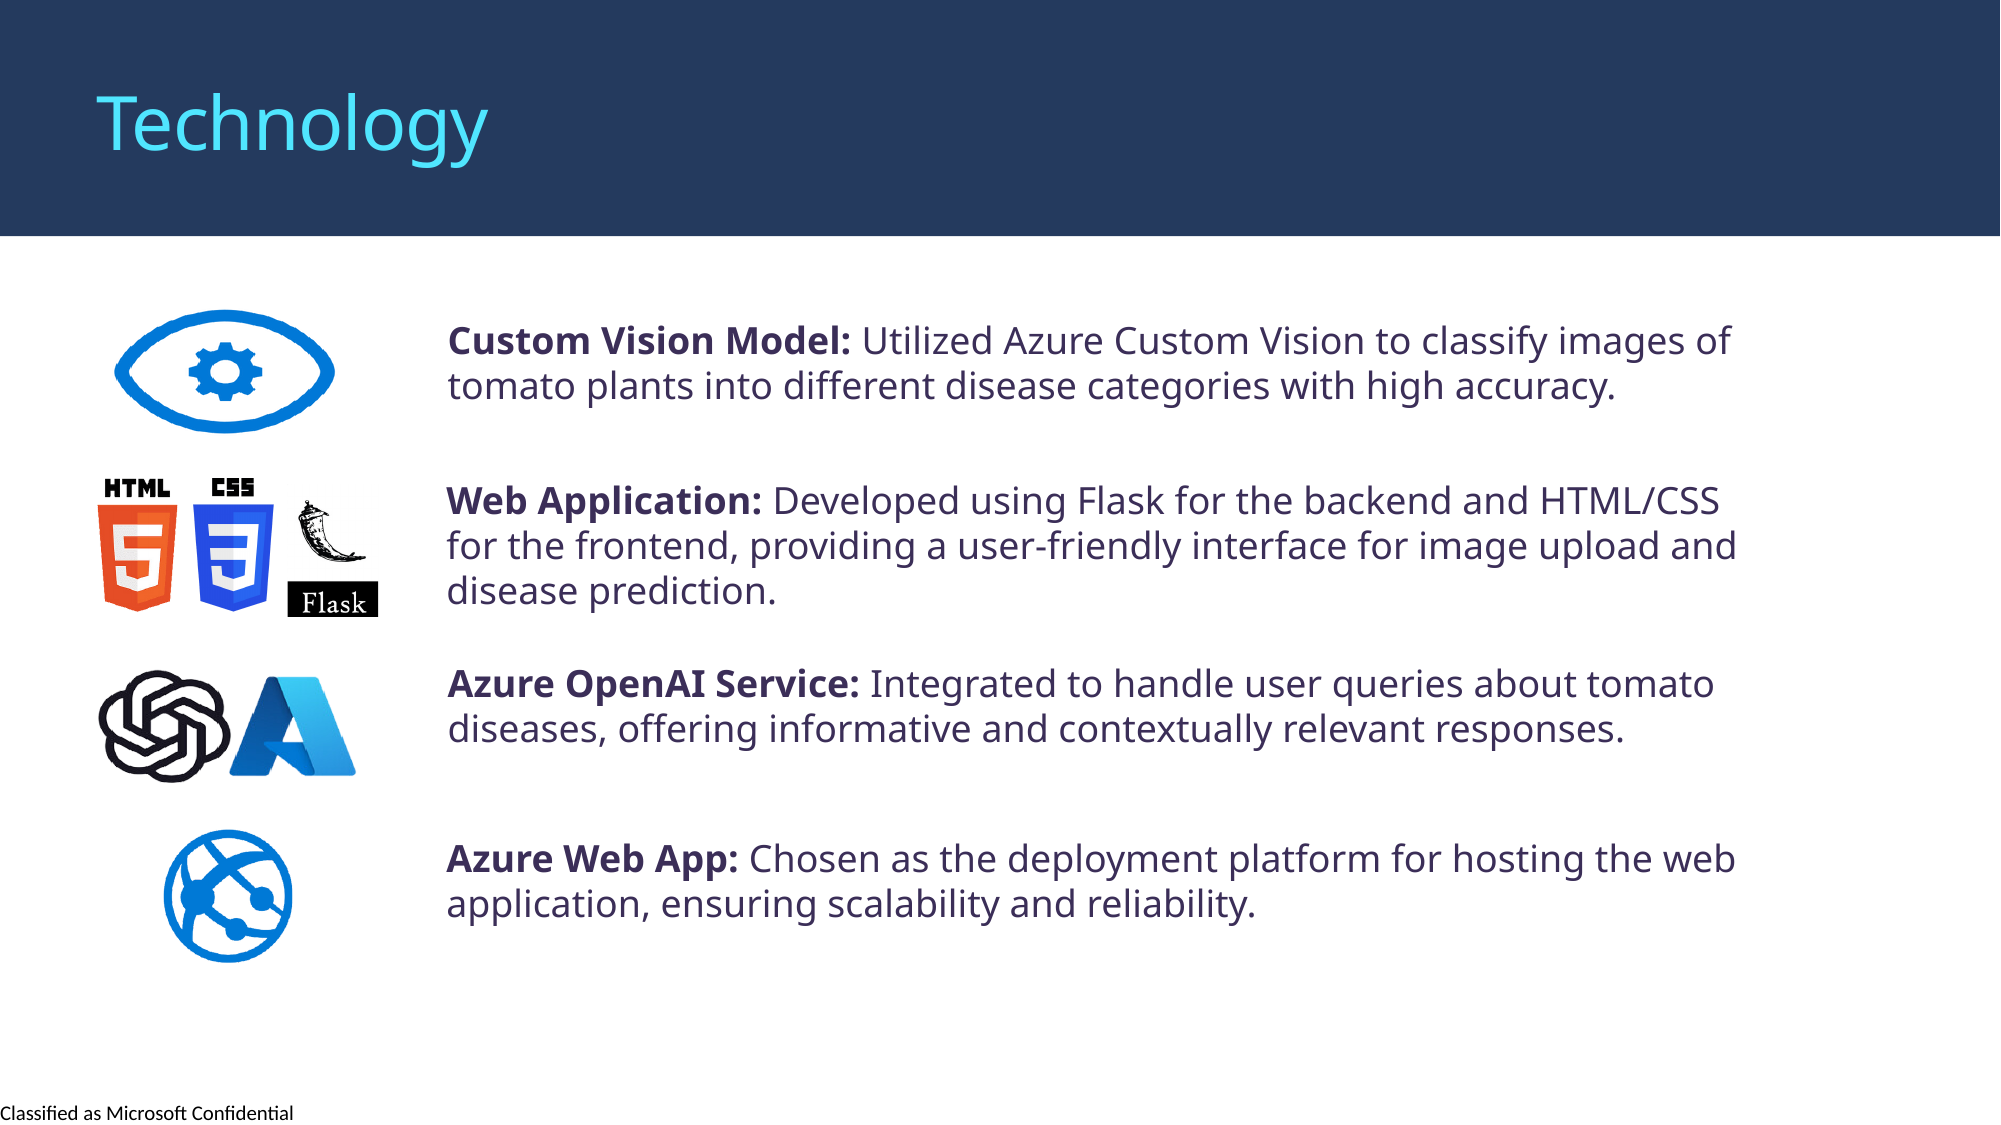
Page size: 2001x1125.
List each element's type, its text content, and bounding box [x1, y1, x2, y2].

text_box [95, 645, 360, 790]
text_box Custom Vision Model: Utilized Azure Custom Vision to classify images of tomato plants into different disease categories with high accuracy. [432, 309, 1780, 415]
text_box Web Application: Developed using Flask for the backend and HTML/CSS for the frontend, providing a user-friendly interface for image upload and disease prediction. [431, 469, 1779, 619]
text_box Technology [96, 75, 1904, 166]
text_box [104, 302, 392, 445]
text_box [163, 829, 293, 963]
text_box Azure OpenAI Service: Integrated to handle user queries about tomato diseases, offering informative and contextually relevant responses. [432, 652, 1780, 758]
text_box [96, 478, 379, 618]
text_box Azure Web App: Chosen as the deployment platform for hosting the web application, ensuring scalability and reliability. [431, 827, 1779, 933]
text_box [95, 302, 1591, 1029]
